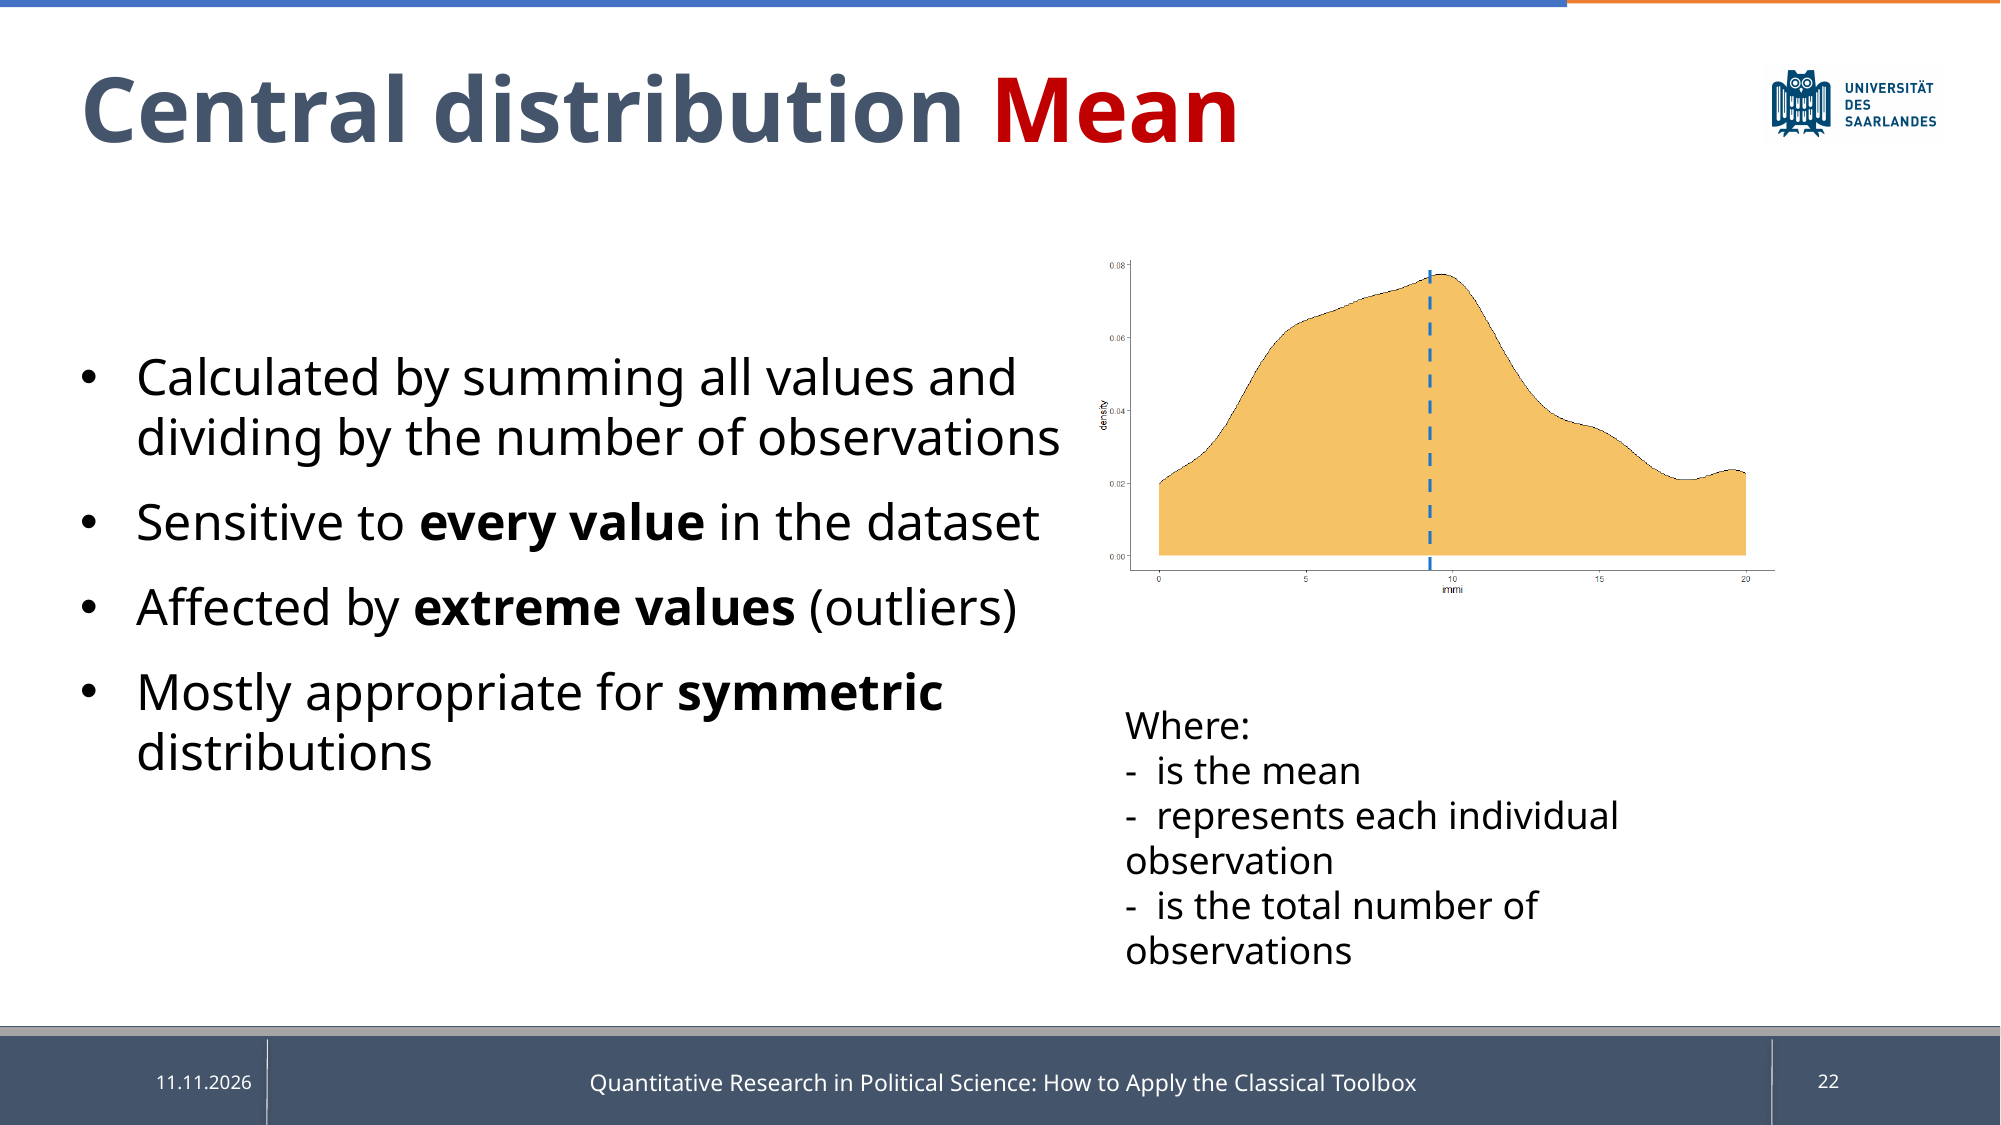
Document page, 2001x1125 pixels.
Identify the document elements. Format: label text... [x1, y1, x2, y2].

picture [1763, 63, 1945, 144]
text_box Calculated by summing all values and dividing by the number of observations Sensitive to every value in the dataset Affected by extreme values (outliers) Mostly appropriate for symmetric distributions [65, 338, 1137, 853]
text_box Central distribution Mean [65, 57, 1520, 170]
footer Quantitative Research in Political Science: How to Apply the Classical Toolbox [266, 1052, 1741, 1113]
slide_number 22 [1803, 1052, 2000, 1113]
picture [1093, 255, 1780, 599]
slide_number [65, 1053, 267, 1113]
